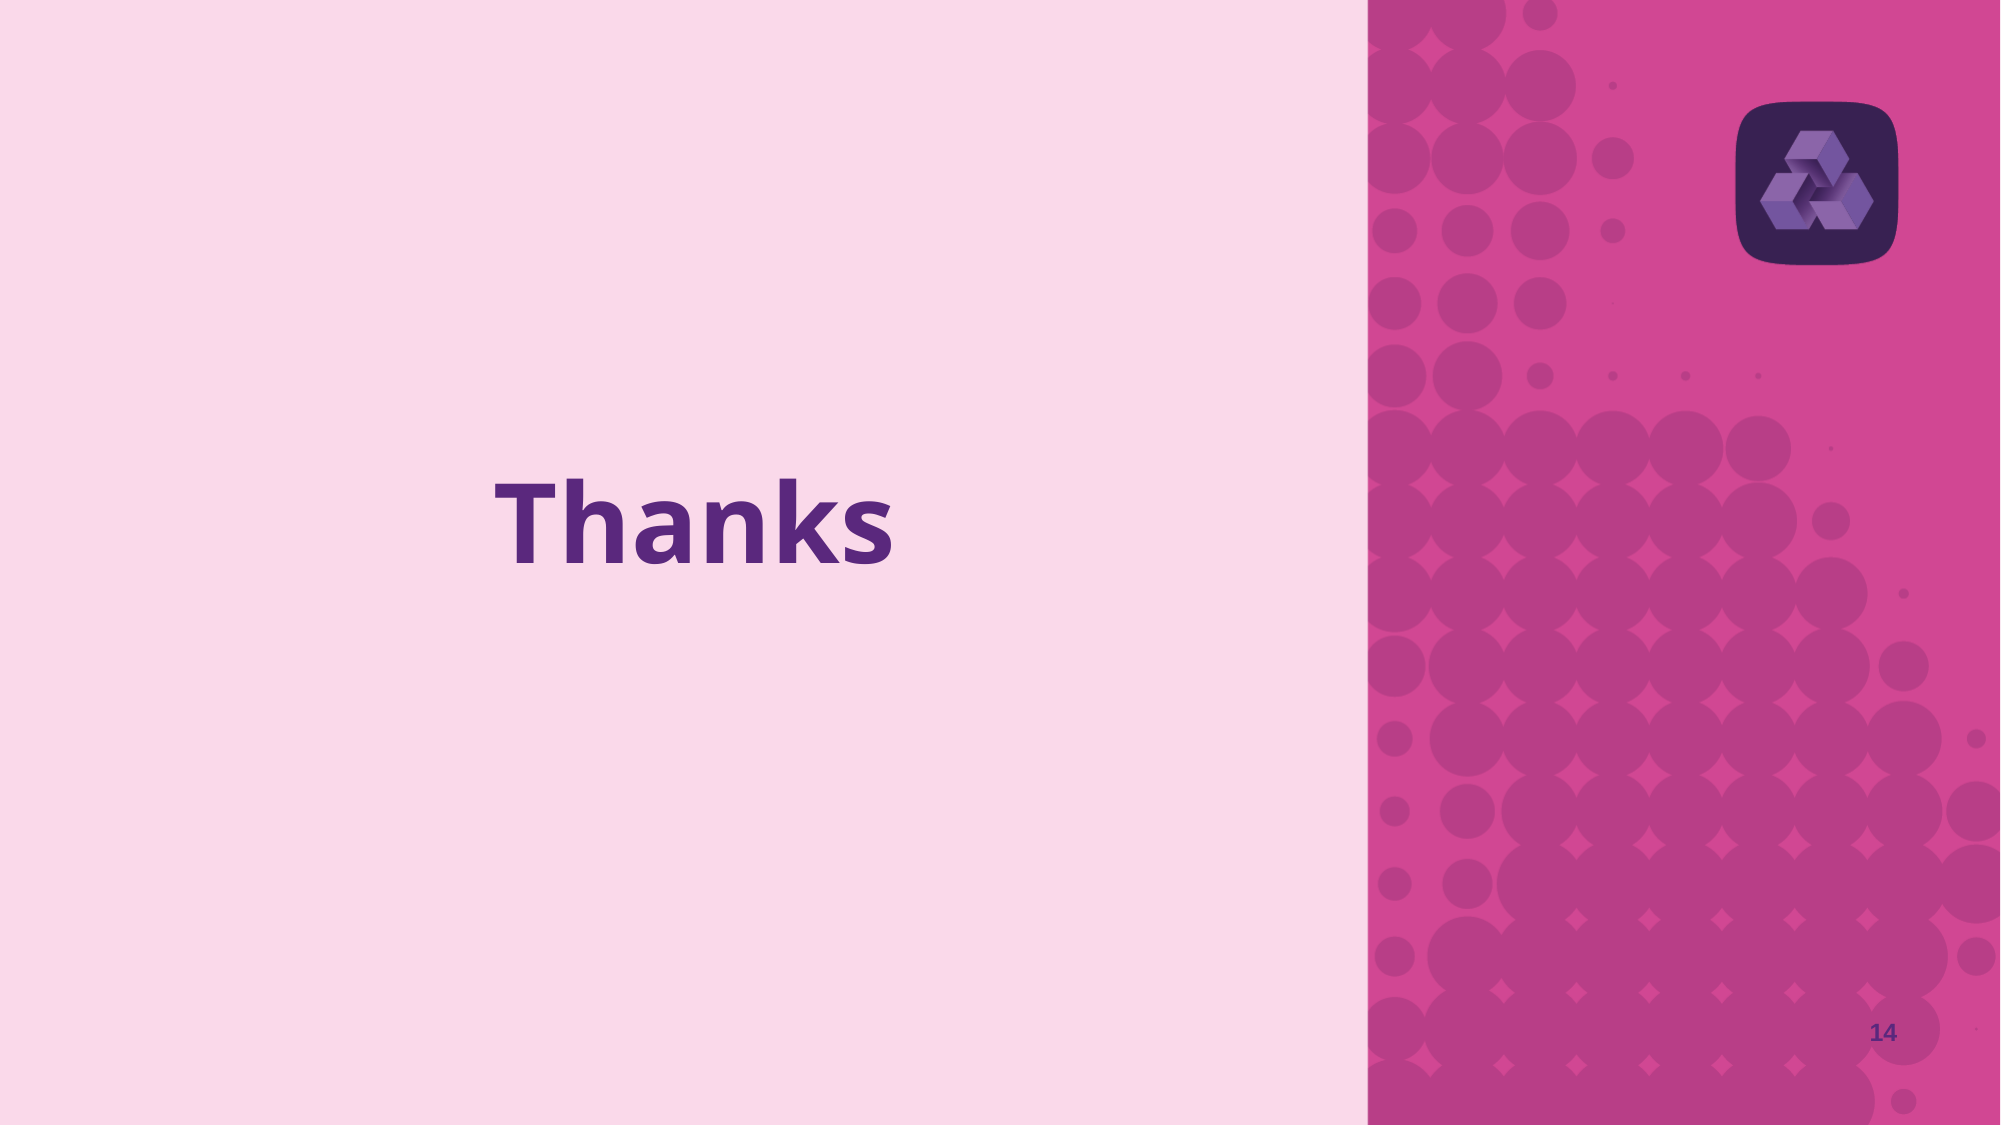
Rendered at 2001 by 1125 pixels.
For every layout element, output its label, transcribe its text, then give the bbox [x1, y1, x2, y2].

picture [0, 0, 2001, 1125]
title Thanks [494, 452, 923, 673]
